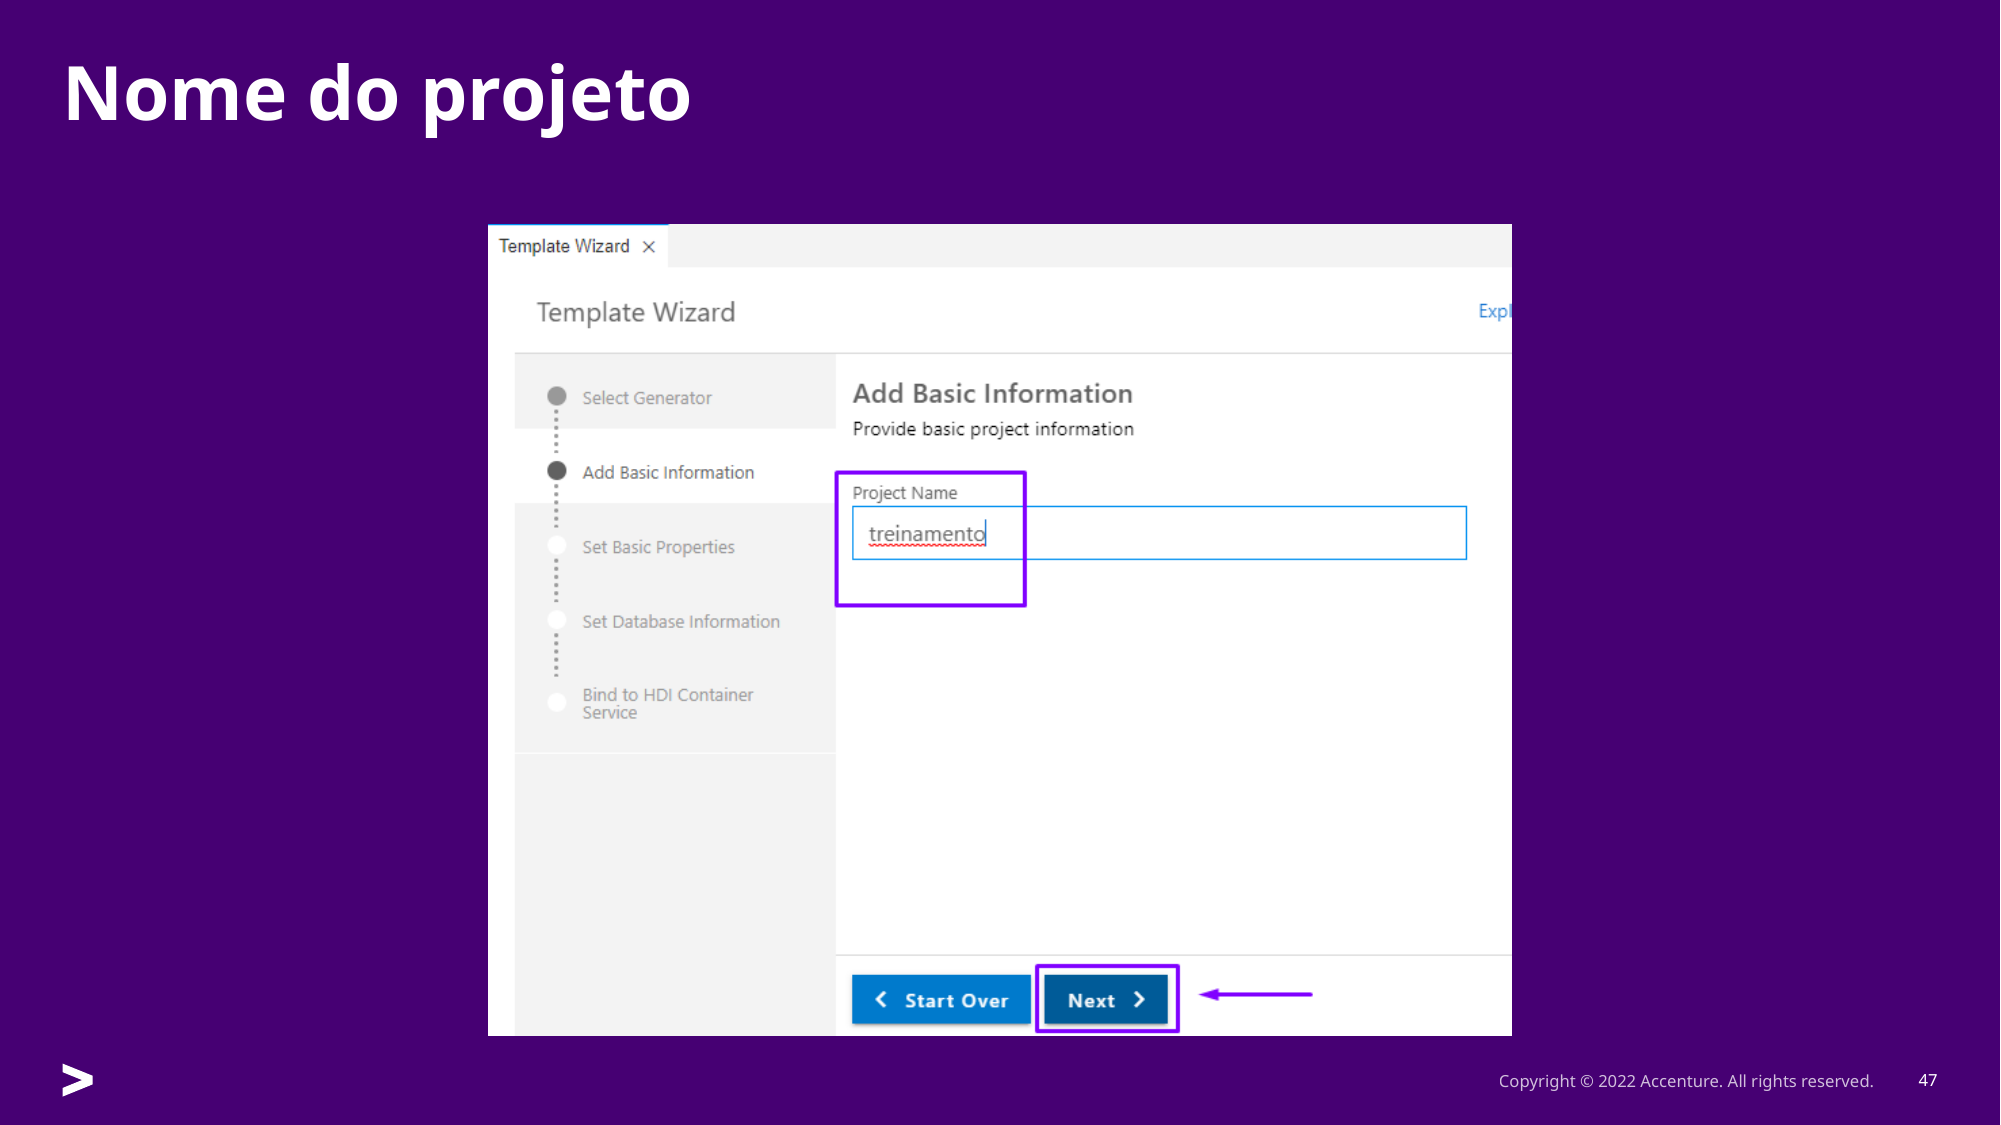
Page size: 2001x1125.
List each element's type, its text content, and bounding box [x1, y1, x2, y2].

slide_number 47 [1883, 1064, 1938, 1098]
footer Copyright © 2022 Accenture. All rights reserved. [1200, 1064, 1875, 1097]
title Nome do projeto [62, 62, 1938, 225]
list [488, 224, 1512, 1036]
